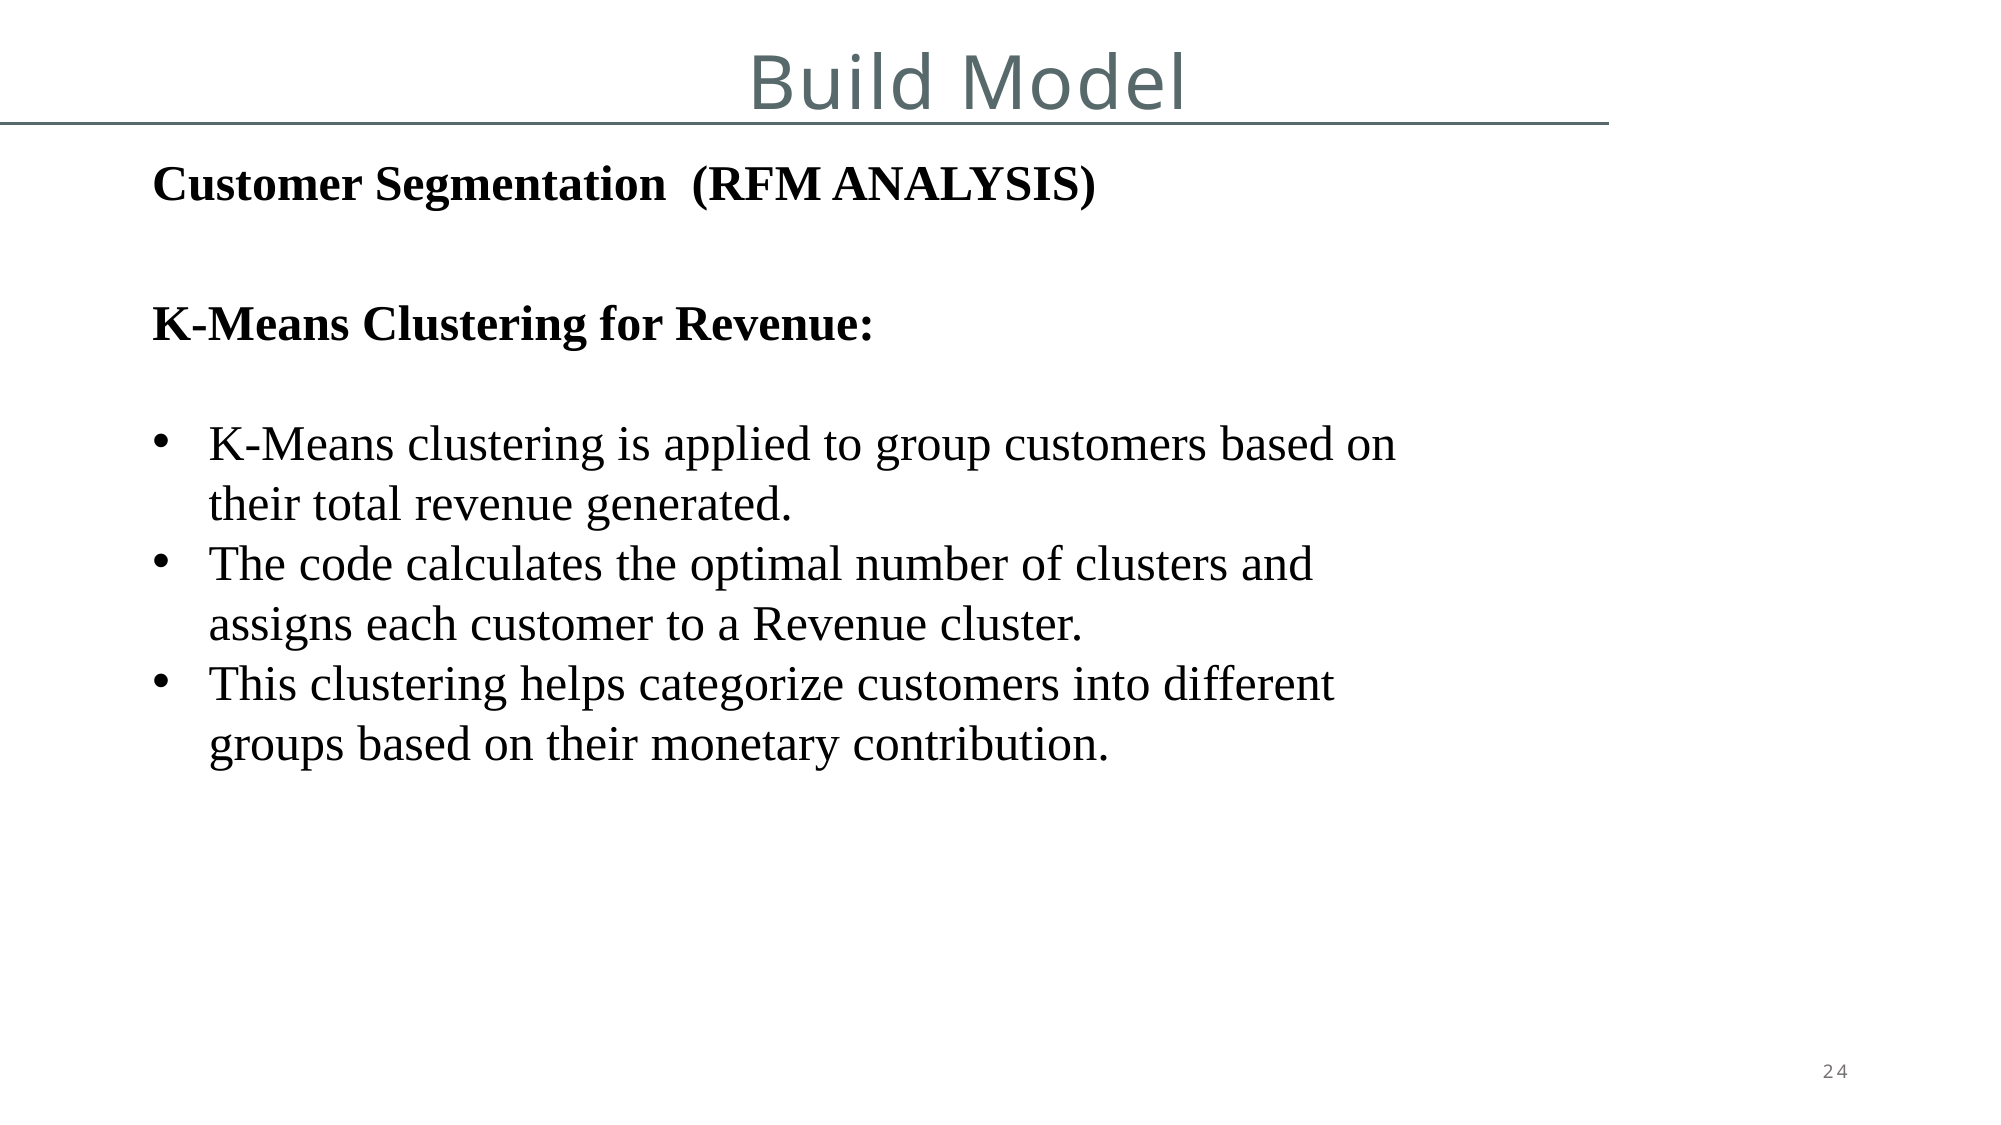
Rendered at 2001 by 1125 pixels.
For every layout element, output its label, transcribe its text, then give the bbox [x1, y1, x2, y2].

text_box Customer Segmentation (RFM ANALYSIS) [137, 143, 1138, 219]
slide_number 24 [1412, 1042, 1863, 1103]
text_box K-Means Clustering for Revenue: K-Means clustering is applied to group customers based on their total revenue generated. The code calculates the optimal number of clusters and assigns each customer to a Revenue cluster. This clustering helps categorize customers into different groups based on their monetary contribution. [137, 282, 1436, 778]
title Build Model [623, 0, 1204, 152]
